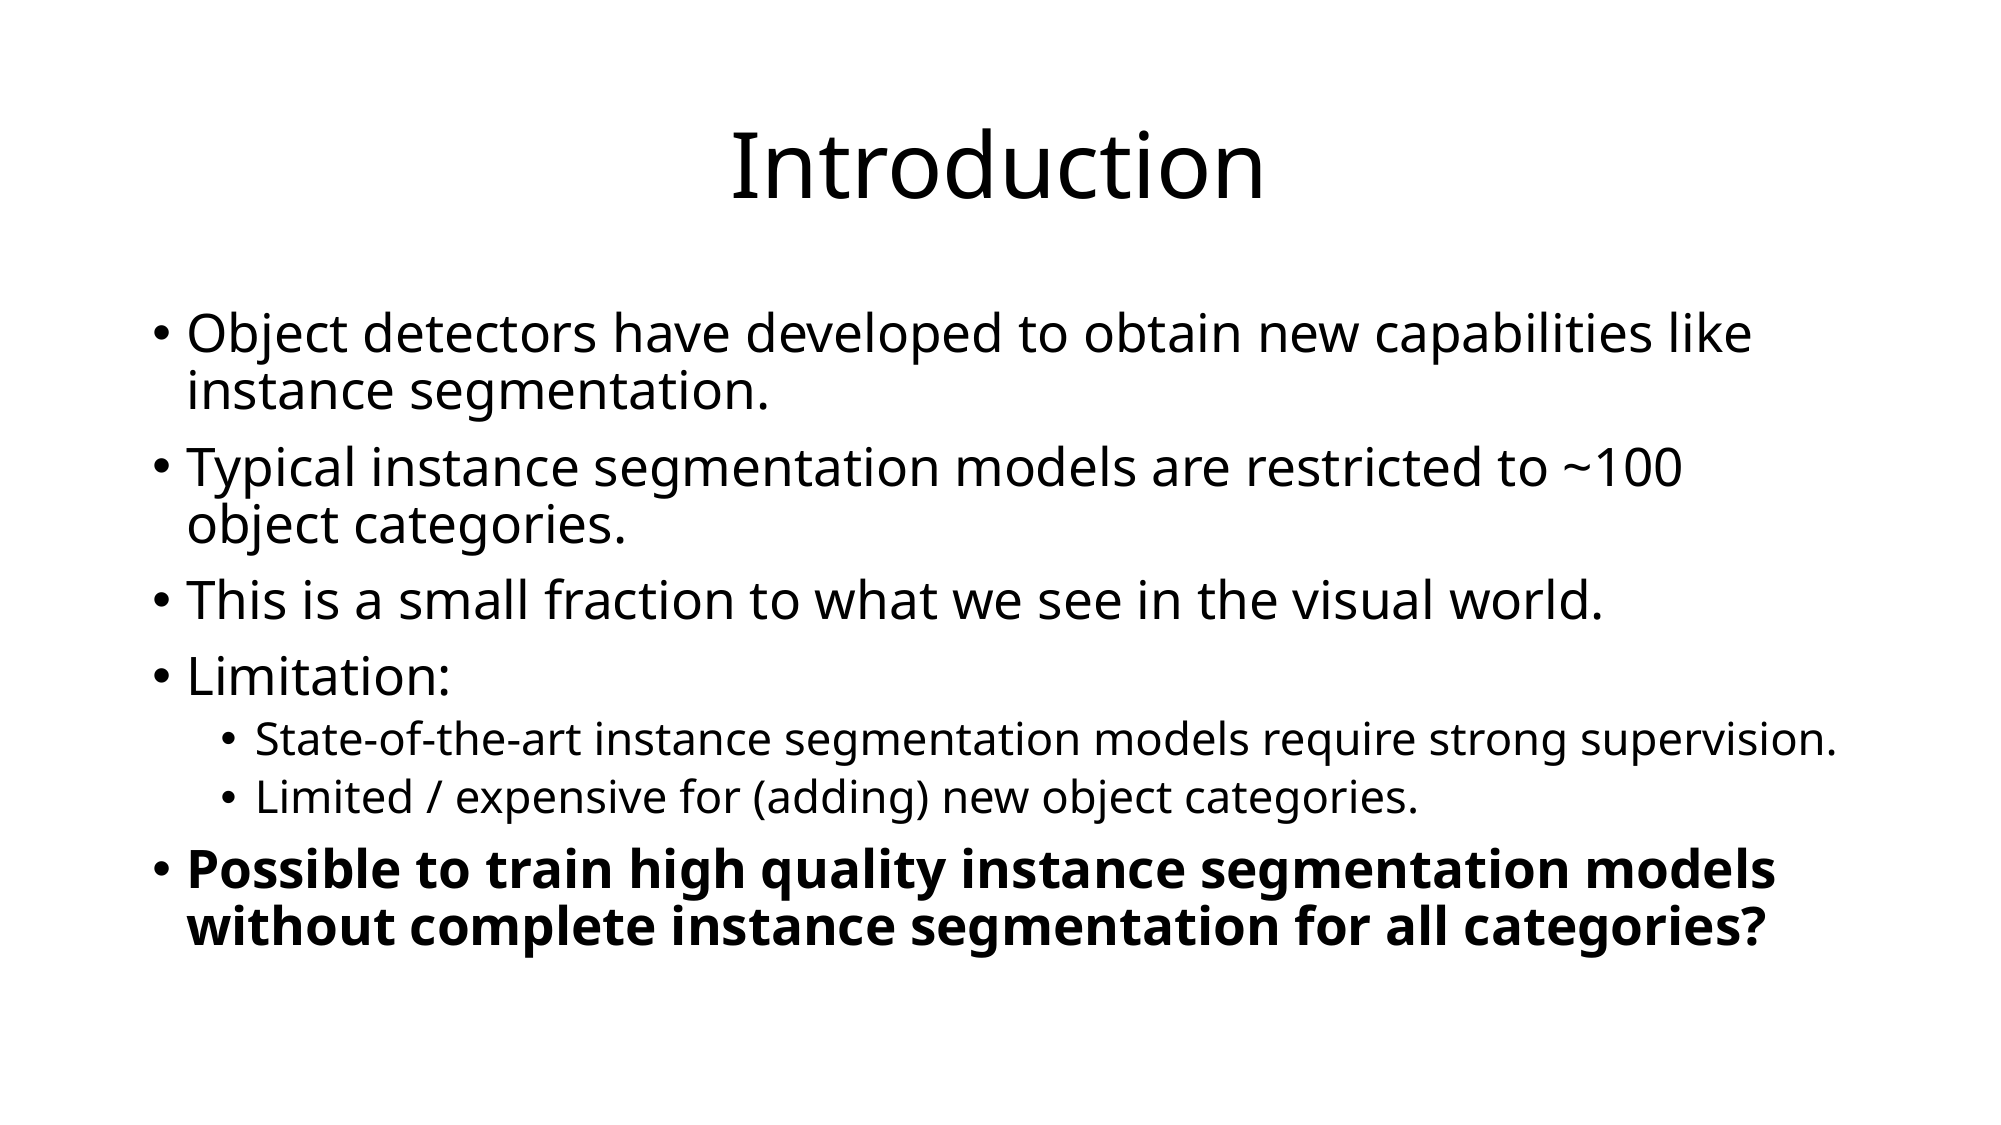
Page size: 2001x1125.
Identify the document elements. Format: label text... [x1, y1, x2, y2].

title Introduction [137, 59, 1863, 278]
list Object detectors have developed to obtain new capabilities like instance segmentation. Typical instance segmentation models are restricted to ~100 object categories. This is a small fraction to what we see in the visual world. Limitation: State-of-the-art instance segmentation models require strong supervision. Limited / expensive for (adding) new object categories. Possible to train high quality instance segmentation models without complete instance segmentation for all categories? [137, 299, 1863, 1014]
